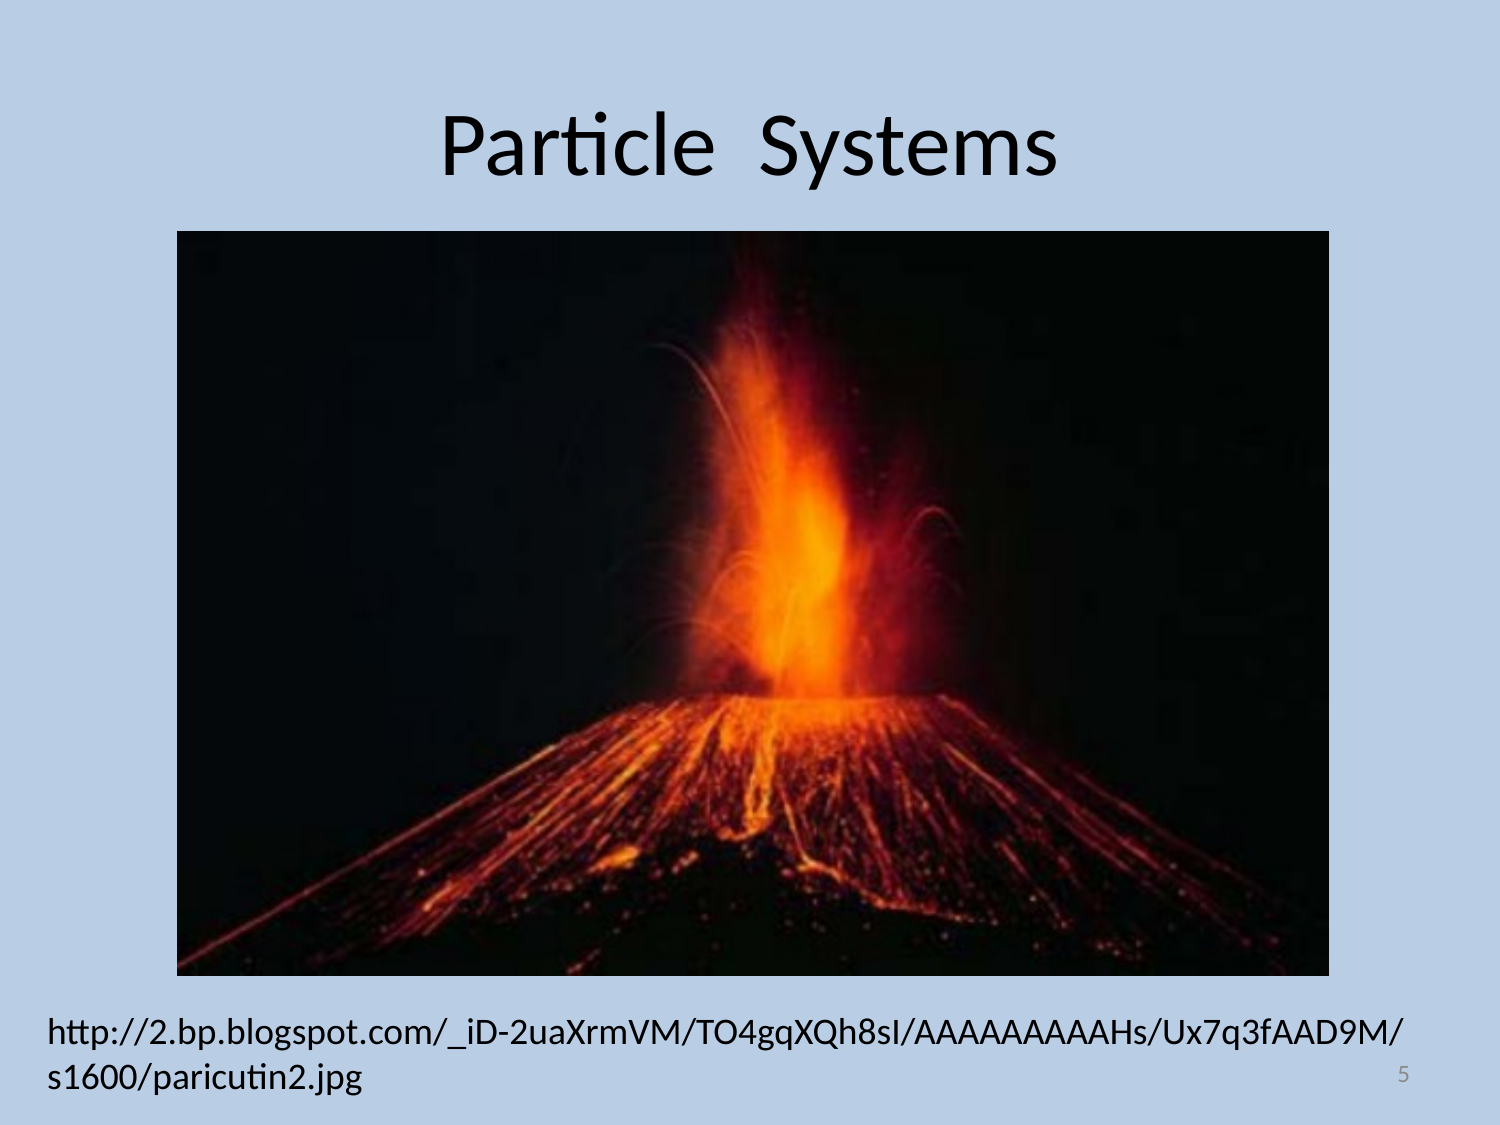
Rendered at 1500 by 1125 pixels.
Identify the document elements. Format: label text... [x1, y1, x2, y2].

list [177, 231, 1329, 977]
text_box http://2.bp.blogspot.com/_iD-2uaXrmVM/TO4gqXQh8sI/AAAAAAAAAHs/Ux7q3fAAD9M/s1600/paricutin2.jpg [32, 999, 1500, 1105]
title Particle Systems [75, 45, 1425, 233]
